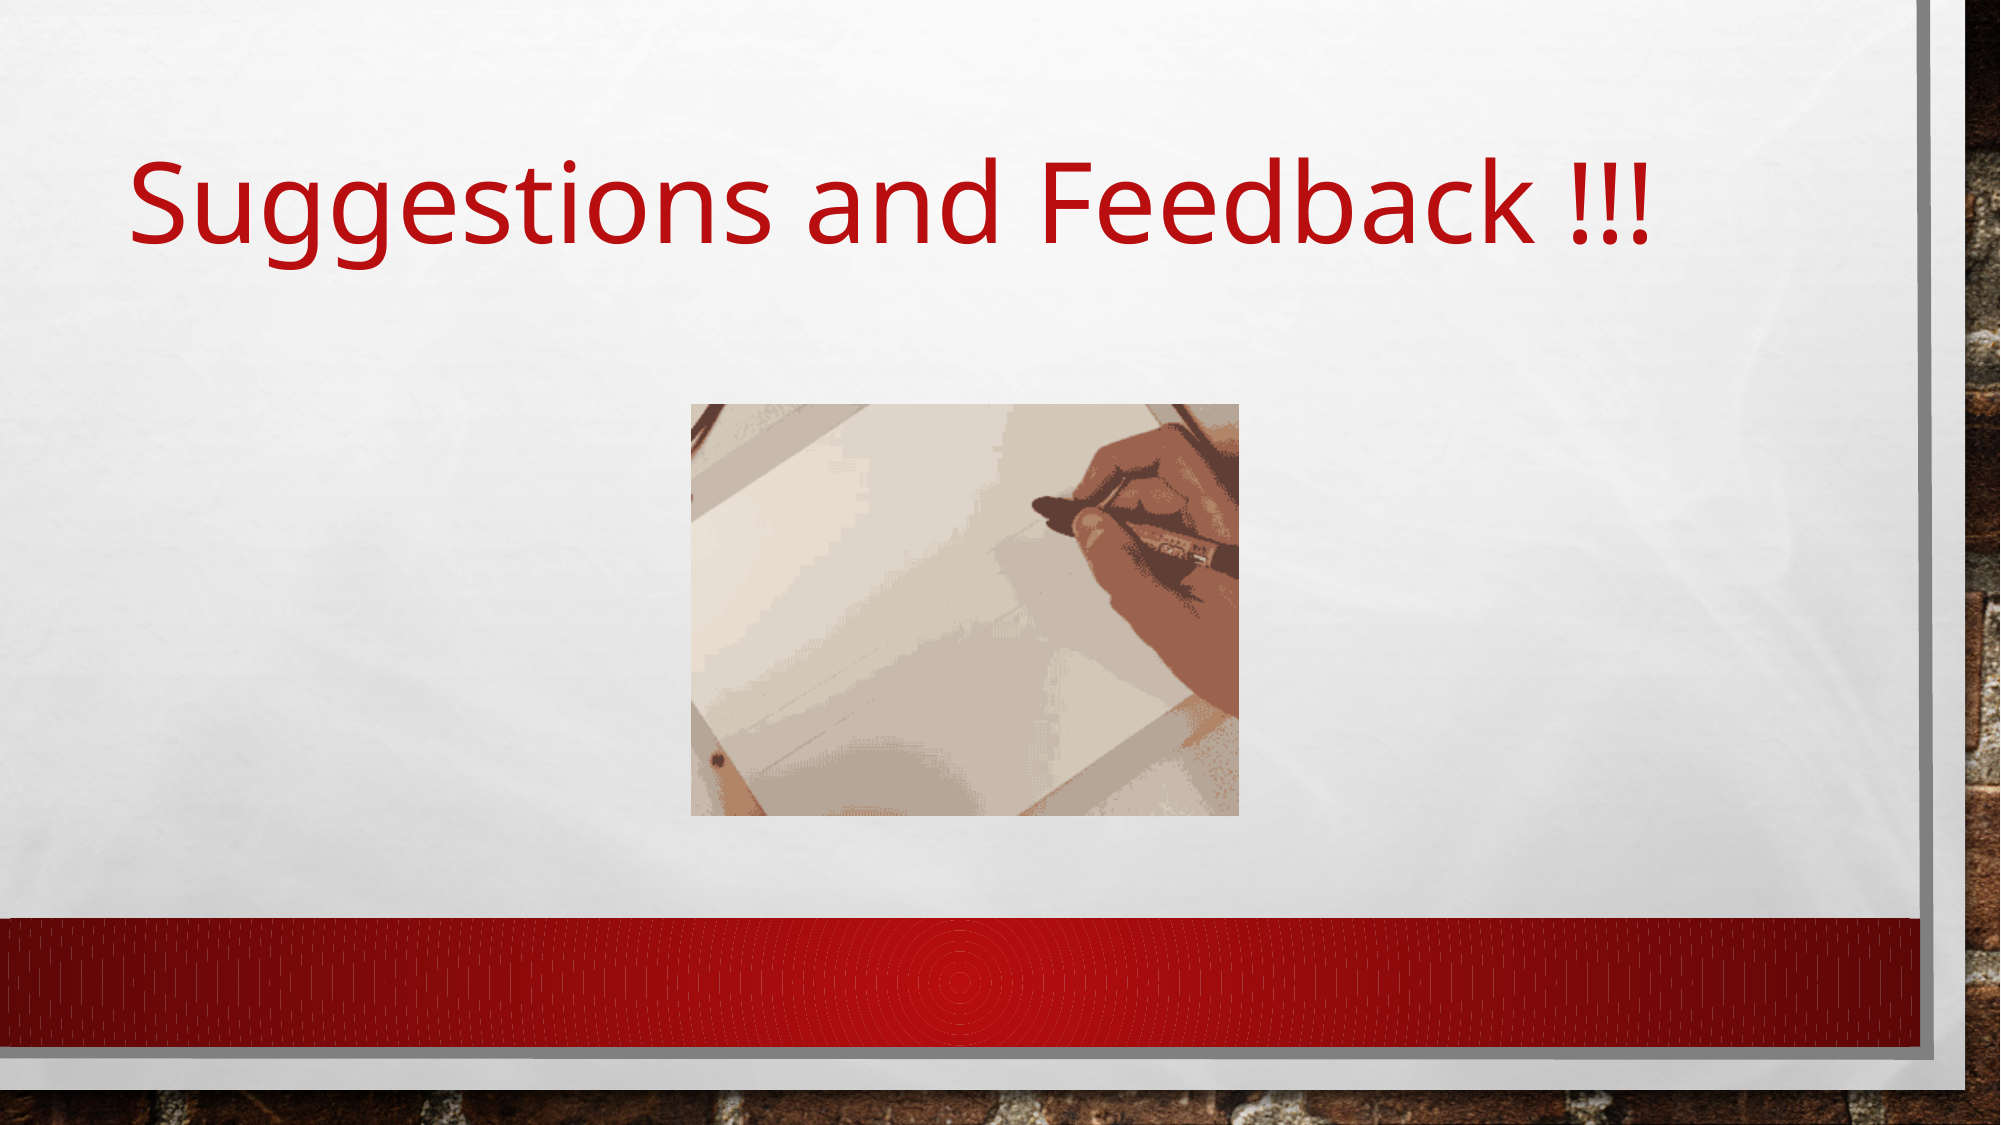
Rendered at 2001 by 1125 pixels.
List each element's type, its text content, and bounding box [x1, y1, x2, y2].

picture [0, 0, 2000, 1125]
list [691, 404, 1239, 816]
title Suggestions and Feedback !!! [112, 112, 1818, 302]
